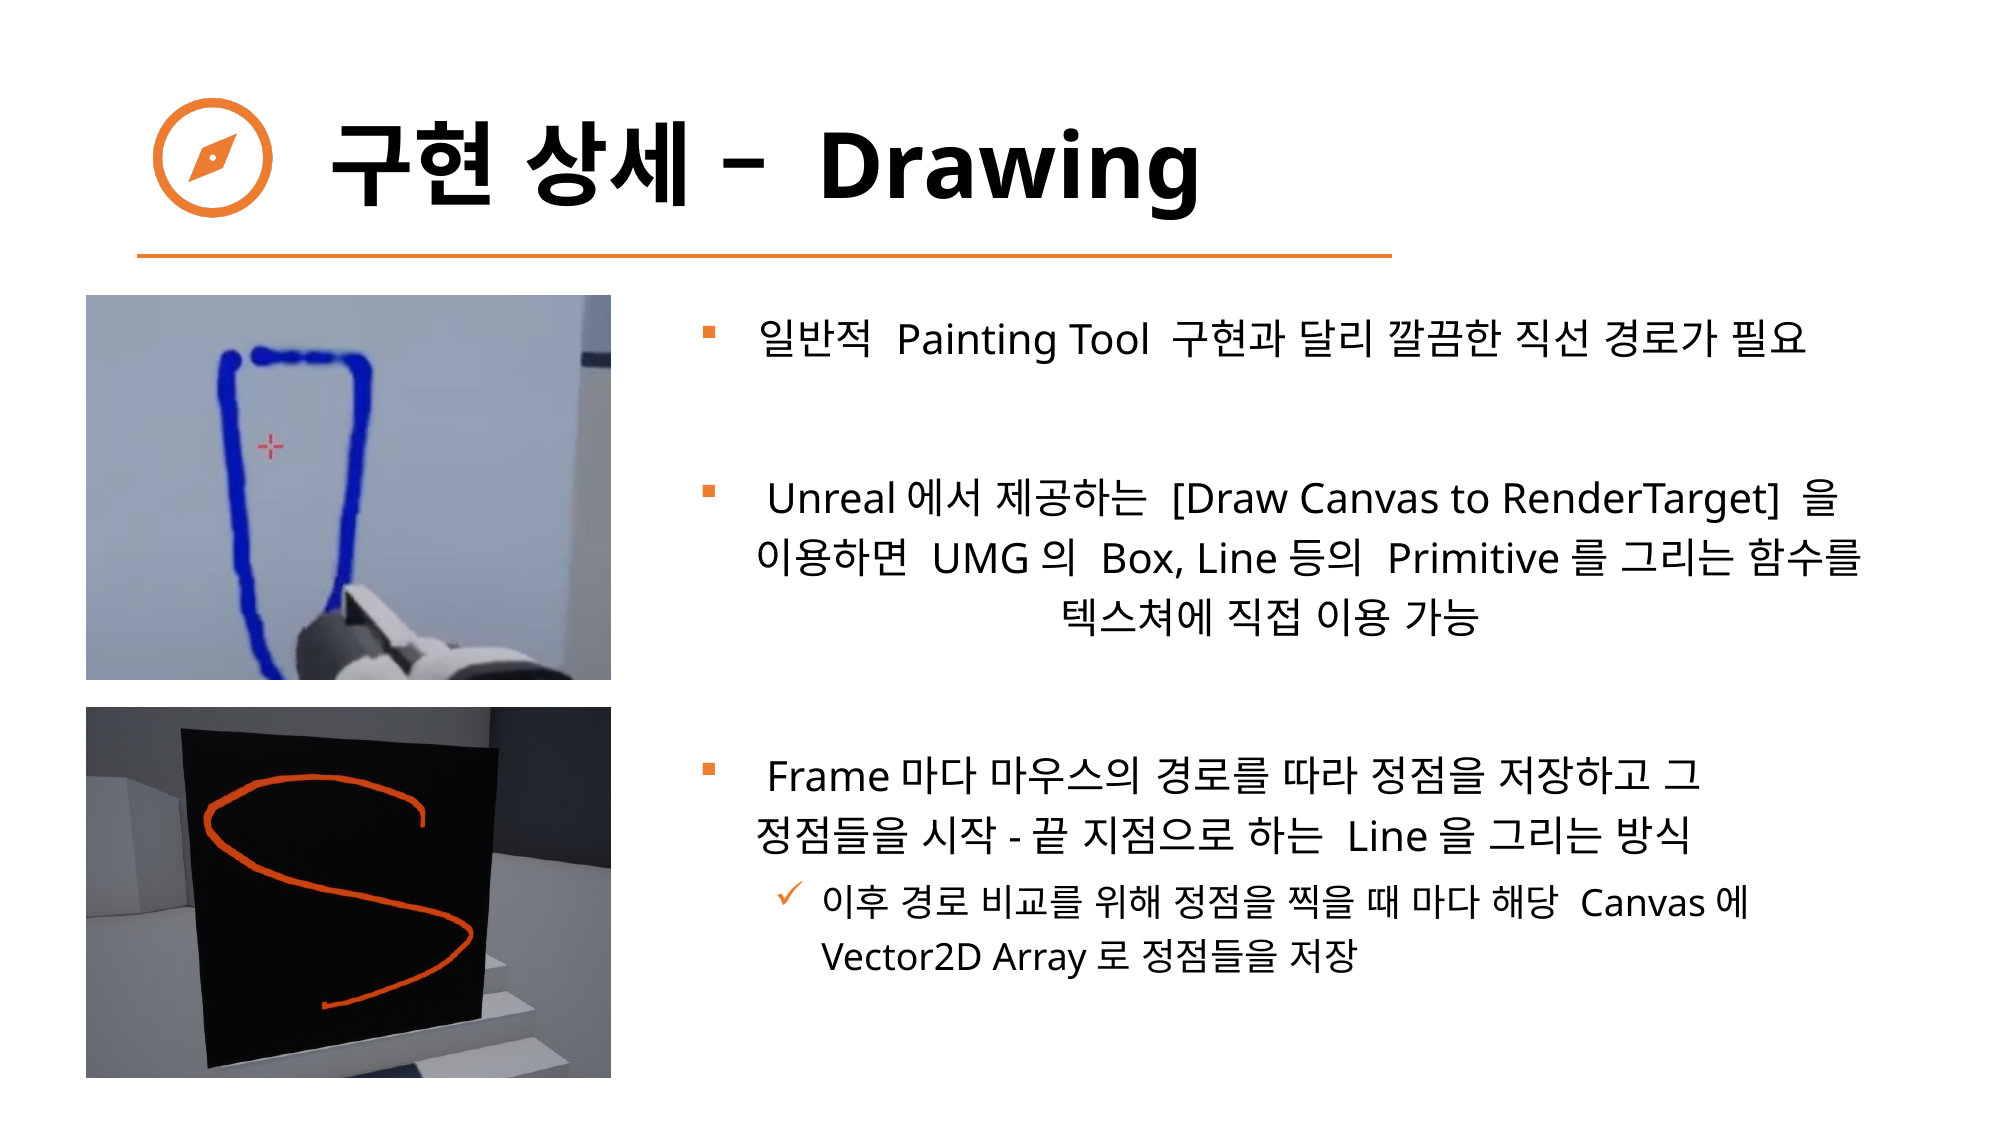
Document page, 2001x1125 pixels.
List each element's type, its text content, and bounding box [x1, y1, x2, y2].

text_box Frame마다 마우스의 경로를 따라 정점을 저장하고 그 정점들을 시작-끝 지점으로 하는 Line을 그리는 방식 이후 경로 비교를 위해 정점을 찍을 때 마다 해당 Canvas에 Vector2D Array로 정점들을 저장 [684, 732, 1844, 986]
picture [86, 295, 611, 680]
list 일반적 Painting Tool 구현과 달리 깔끔한 직선 경로가 필요 [684, 295, 1826, 370]
picture [137, 82, 288, 233]
picture [86, 707, 611, 1078]
text_box Unreal에서 제공하는 [Draw Canvas to RenderTarget] 을 이용하면 UMG의 Box, Line등의 Primitive를 그리는 함수를 텍스쳐에 직접 이용 가능 [684, 454, 1939, 650]
title 구현 상세 – Drawing [314, 59, 1863, 278]
